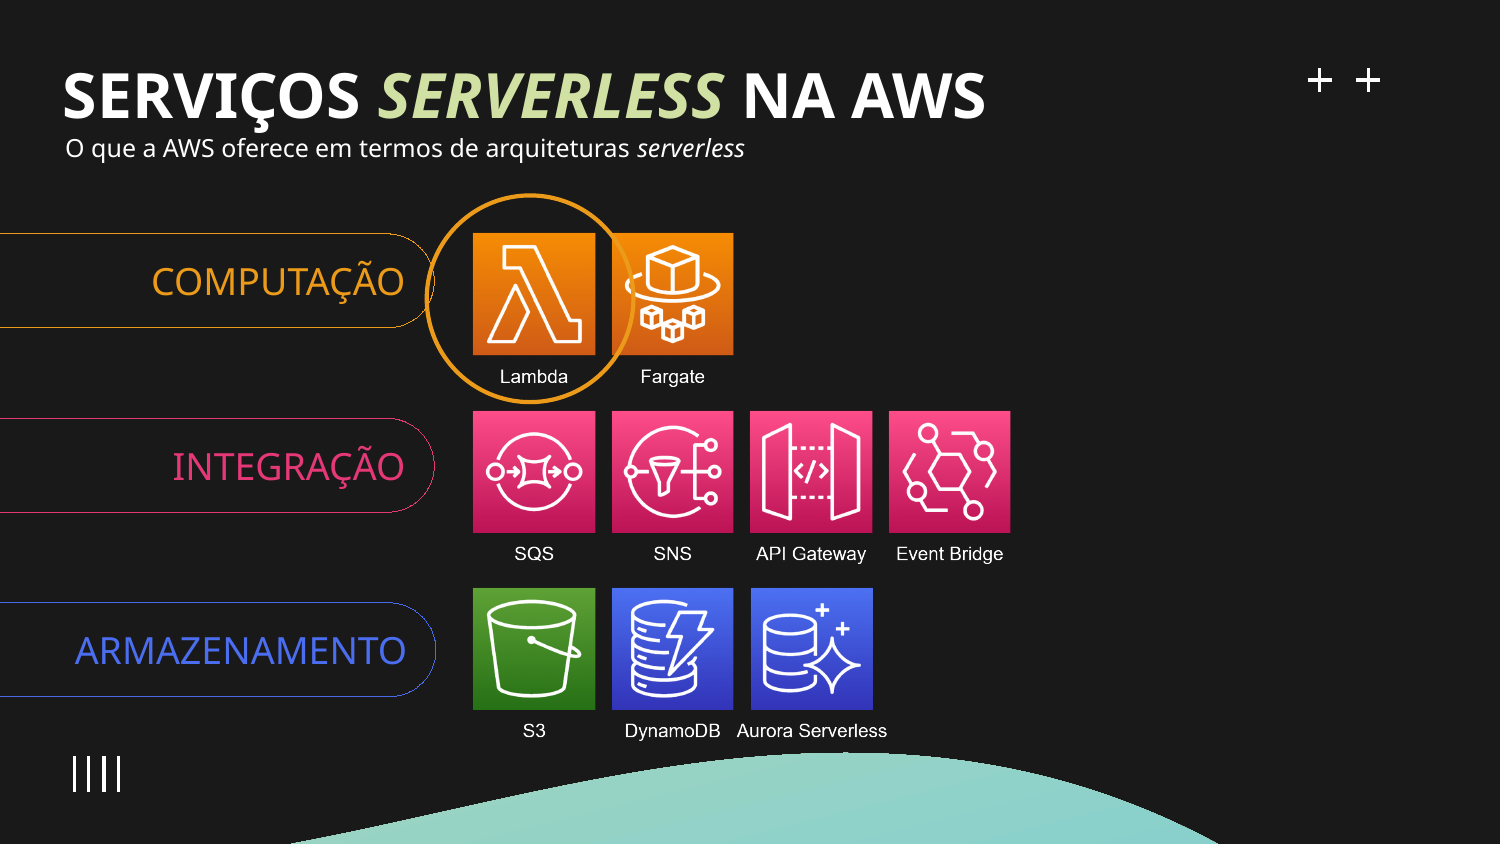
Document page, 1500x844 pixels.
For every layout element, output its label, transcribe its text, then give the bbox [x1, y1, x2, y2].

picture [456, 216, 1028, 760]
subtitle O que a AWS oferece em termos de arquiteturas serverless [50, 117, 940, 180]
text_box COMPUTAÇÃO [0, 233, 431, 328]
text_box ARMAZENAMENTO [0, 602, 436, 697]
text_box INTEGRAÇÃO [0, 418, 435, 513]
text_box [424, 229, 451, 369]
text_box [466, 193, 593, 215]
title SERVIÇOS SERVERLESS NA AWS [47, 41, 1246, 136]
